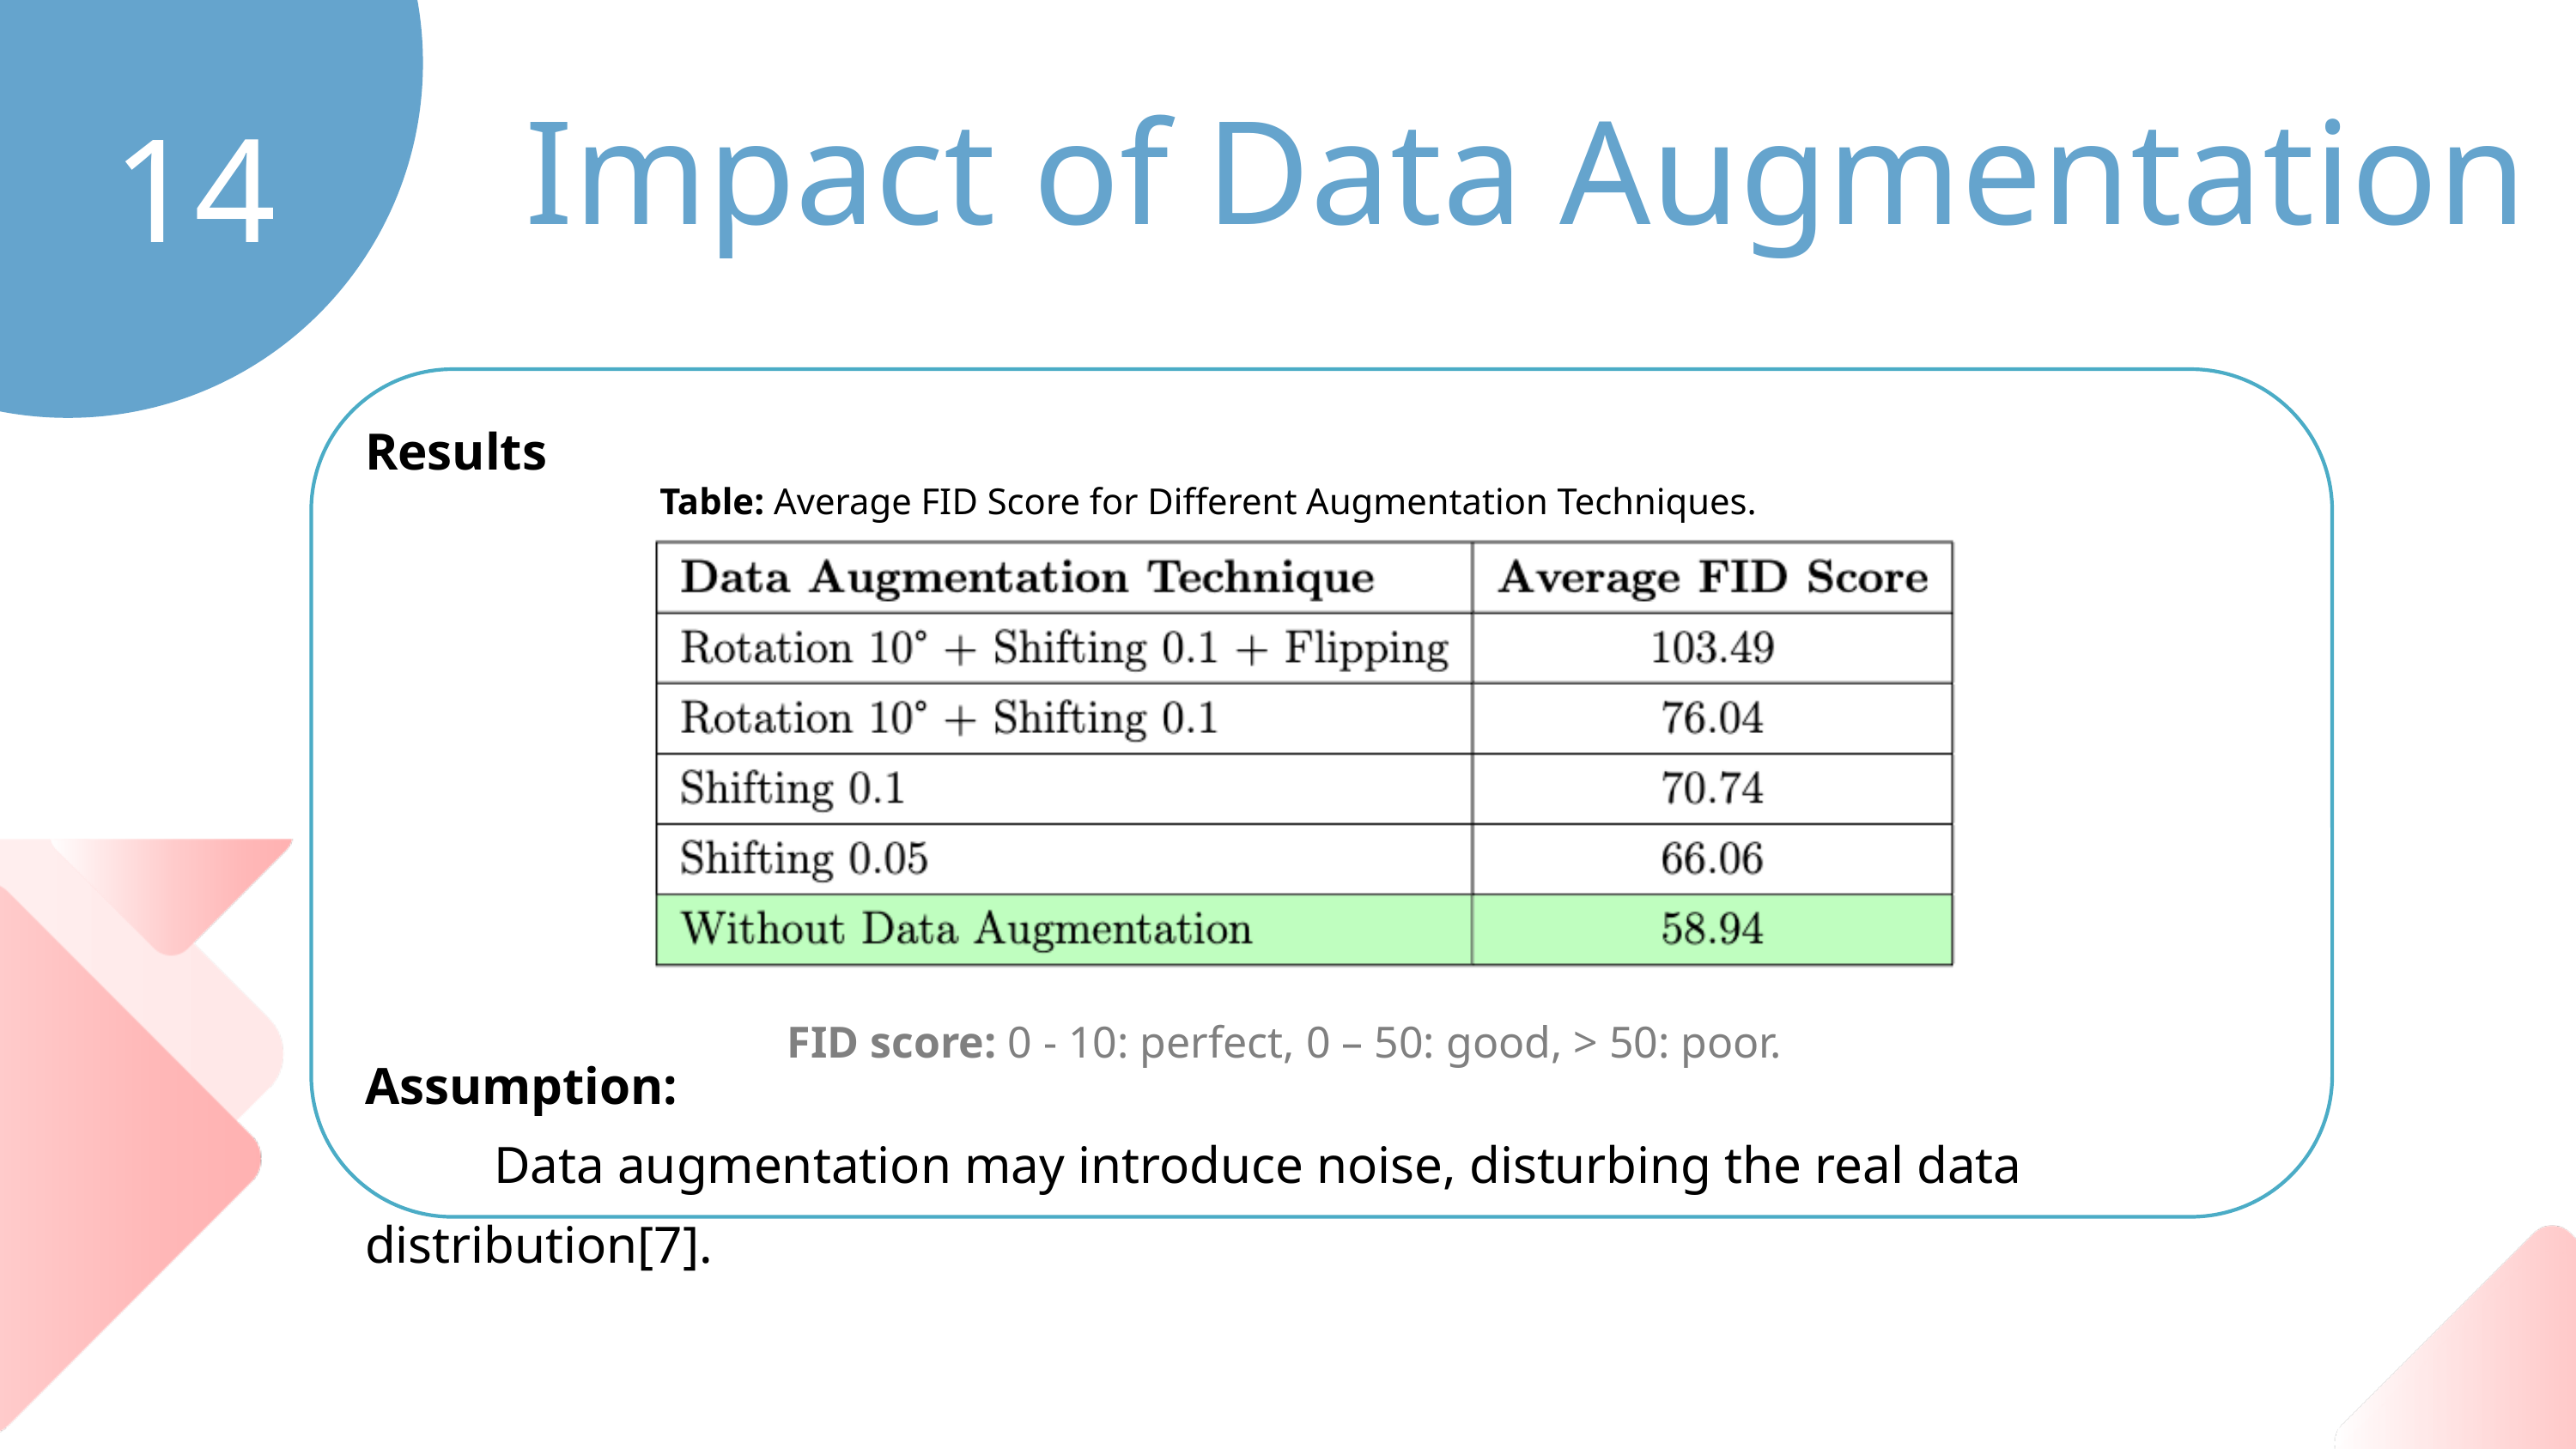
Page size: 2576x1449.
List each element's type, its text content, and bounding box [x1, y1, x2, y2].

text_box Results Assumption: Data augmentation may introduce noise, disturbing the real data distribution[7]. [364, 400, 2333, 1273]
text_box Table: Average FID Score for Different Augmentation Techniques. [647, 436, 2230, 529]
text_box FID score: 0 - 10: perfect, 0 – 50: good, > 50: poor. [787, 987, 1786, 1067]
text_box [0, 0, 423, 418]
text_box [309, 425, 364, 1189]
text_box [2301, 1199, 2576, 1449]
picture [521, 506, 2159, 976]
text_box Impact of Data Augmentation [477, 52, 2576, 253]
text_box [427, 367, 2282, 400]
text_box [0, 839, 304, 1449]
